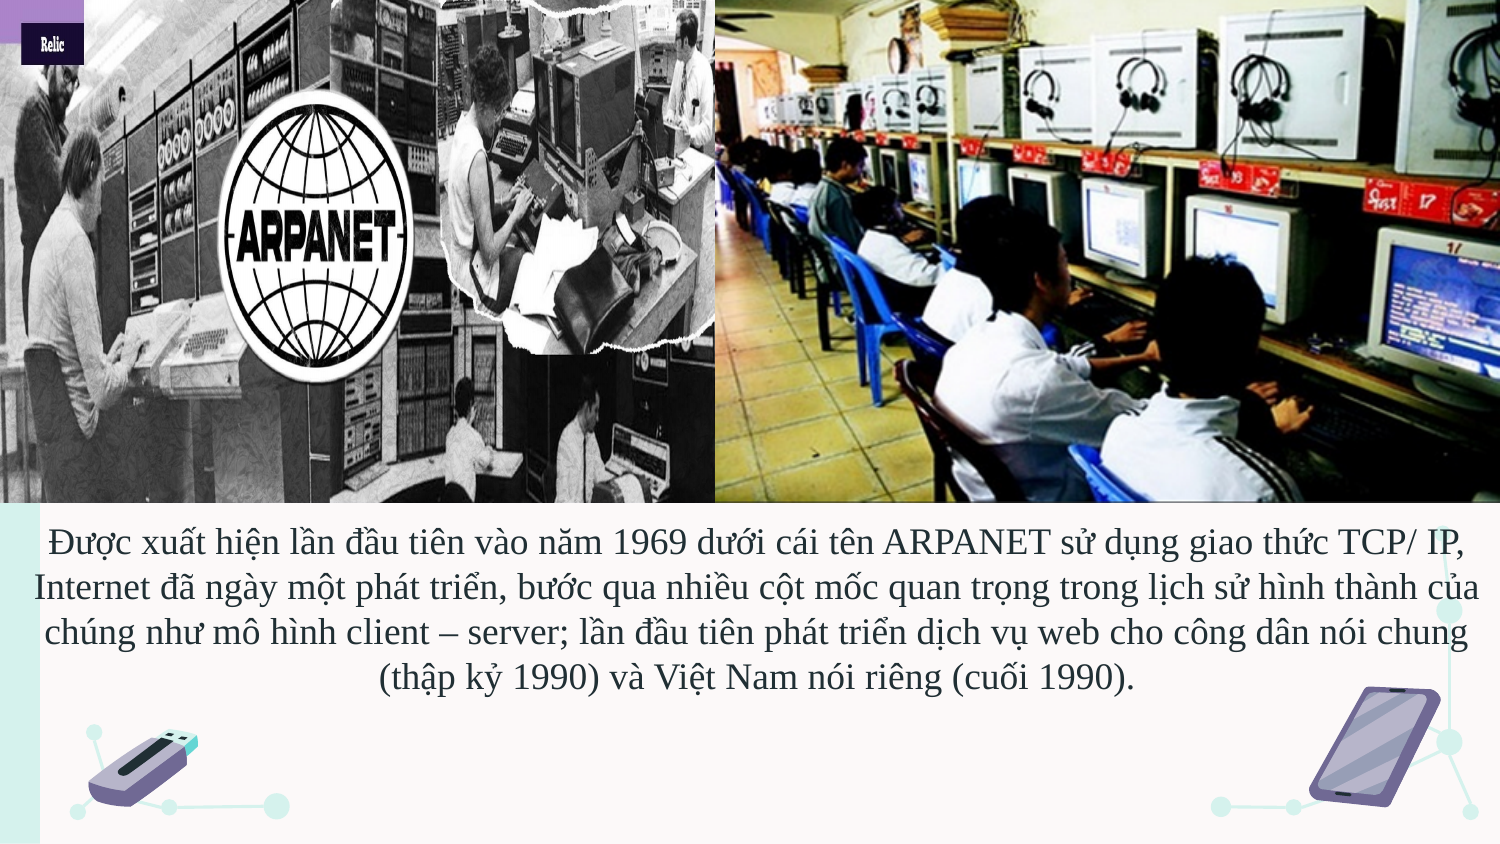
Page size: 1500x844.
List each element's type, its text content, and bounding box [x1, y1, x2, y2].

picture [0, 0, 1500, 503]
text_box Được xuất hiện lần đầu tiên vào năm 1969 dưới cái tên ARPANET sử dụng giao thức TCP/ IP, Internet đã ngày một phát triển, bước qua nhiều cột mốc quan trọng trong lịch sử hình thành của chúng như mô hình client – server; lần đầu tiên phát triển dịch vụ web cho công dân nói chung (thập kỷ 1990) và Việt Nam nói riêng (cuối 1990). [0, 511, 1500, 844]
